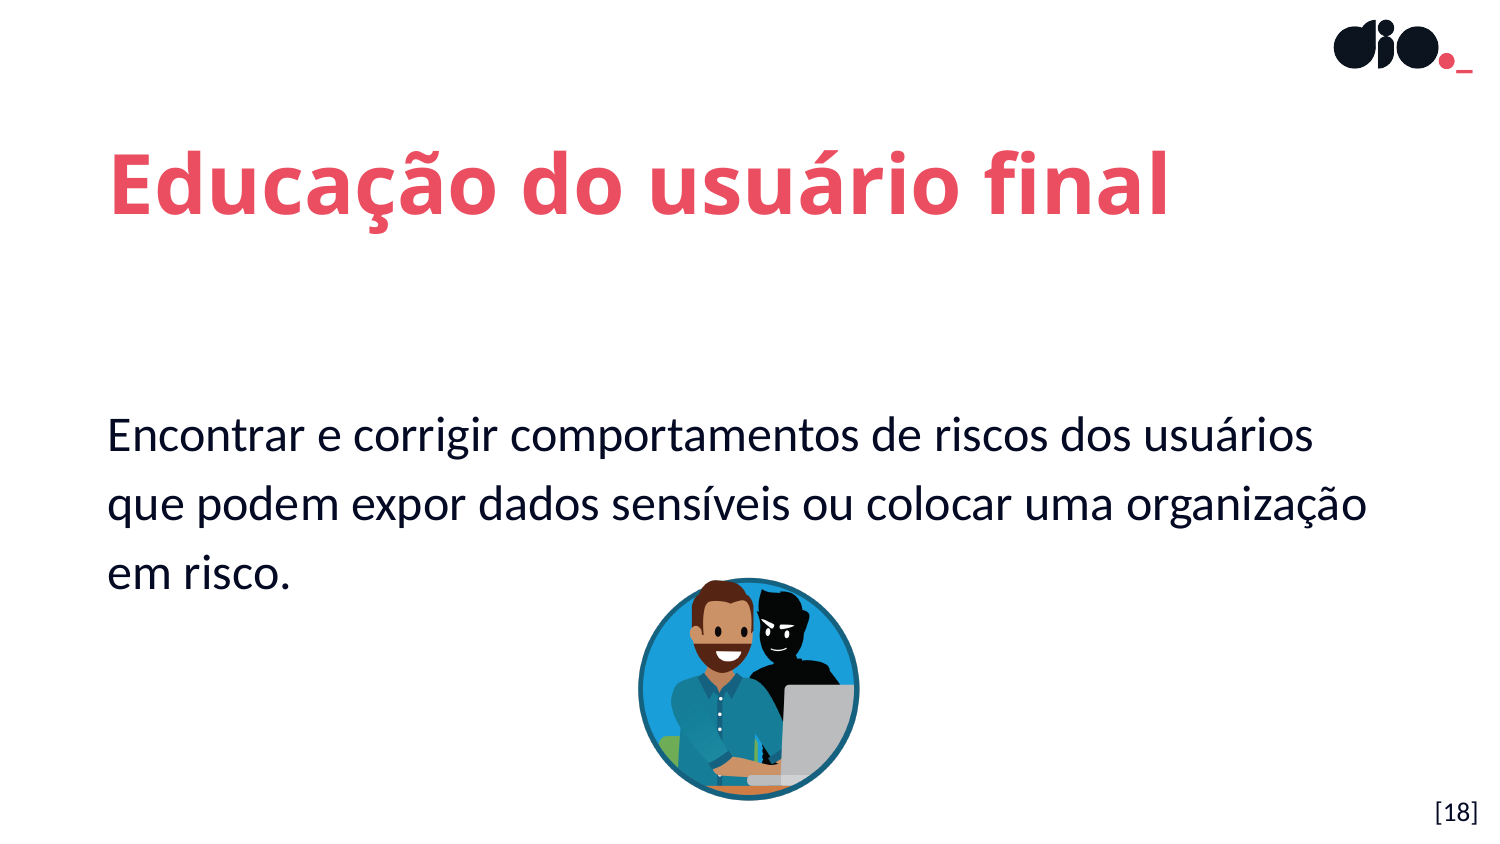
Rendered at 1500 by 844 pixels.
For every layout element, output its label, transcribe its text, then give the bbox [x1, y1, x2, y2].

text_box Educação do usuário final [92, 104, 1408, 243]
picture [1333, 19, 1473, 74]
picture [570, 569, 930, 809]
slide_number [18] [1403, 779, 1494, 844]
text_box Encontrar e corrigir comportamentos de riscos dos usuários que podem expor dados sensíveis ou colocar uma organização em risco. [92, 243, 1408, 749]
